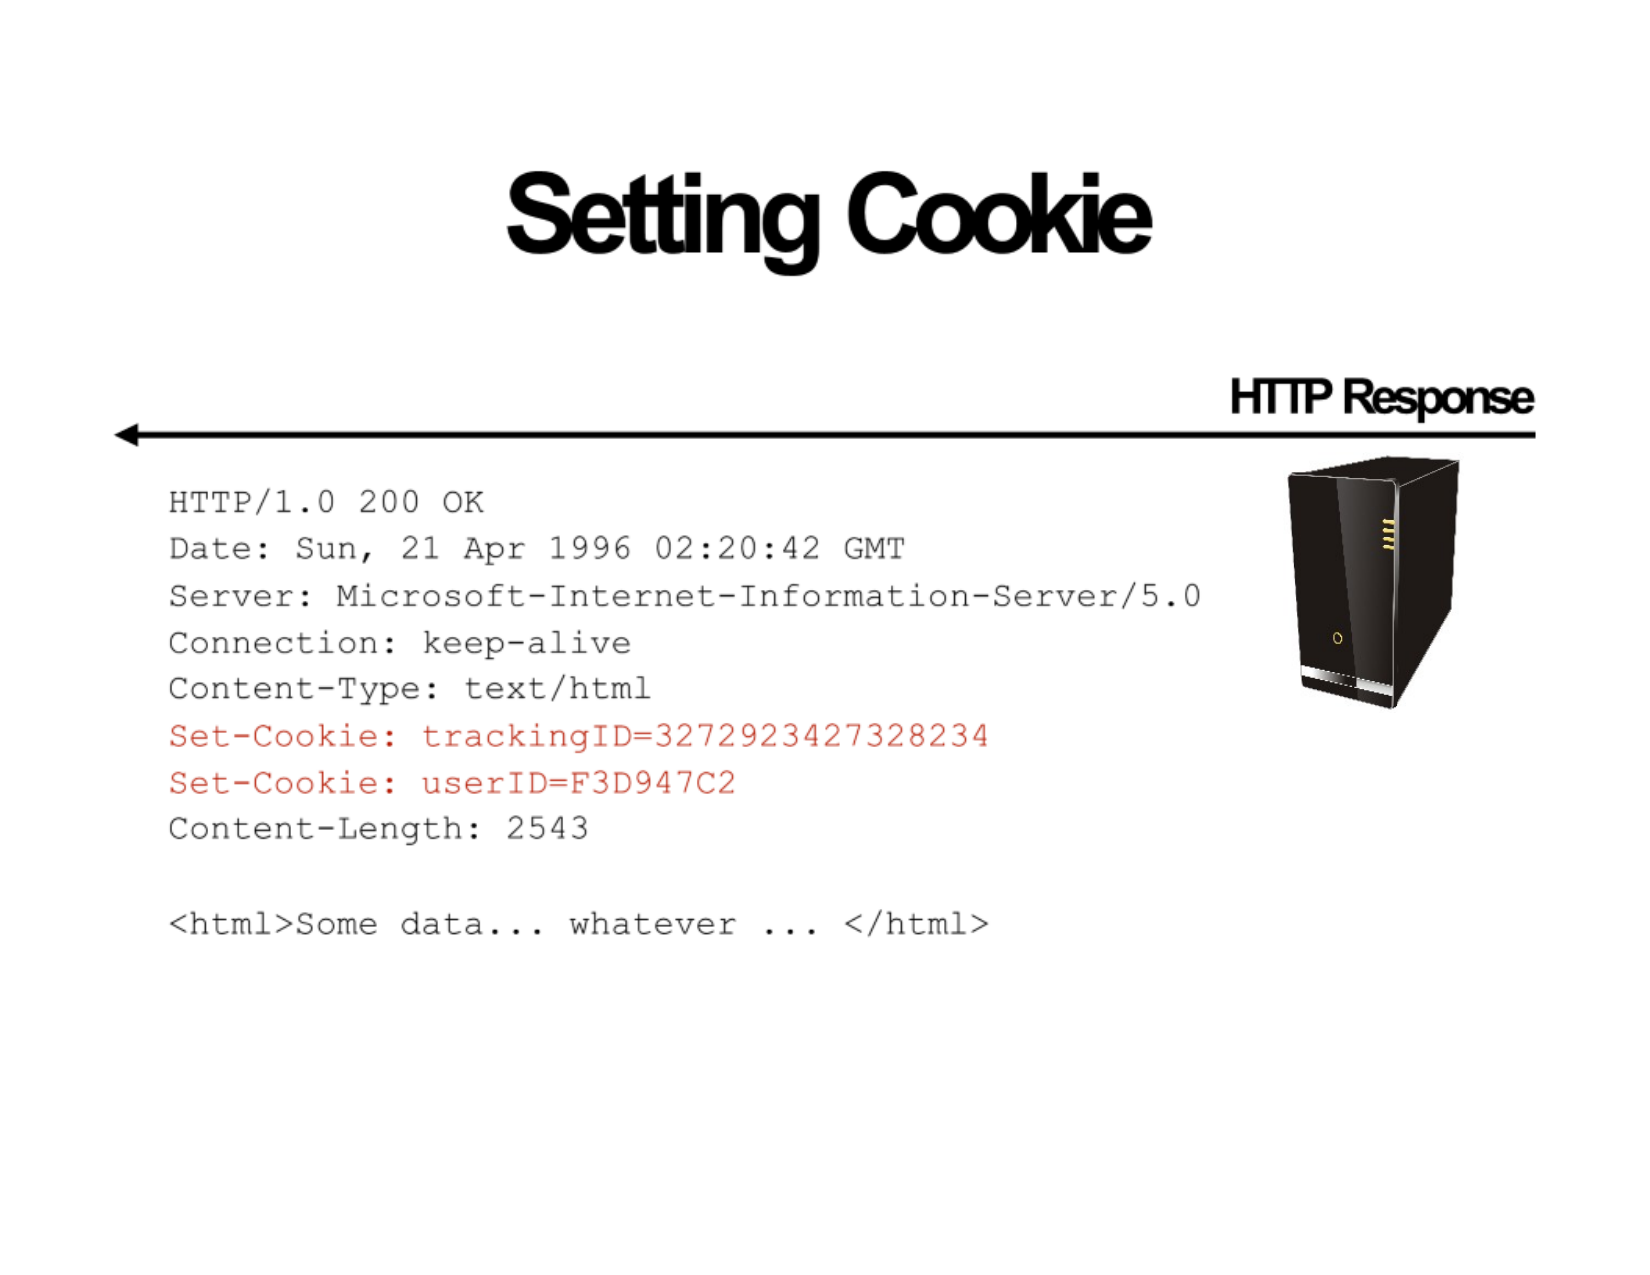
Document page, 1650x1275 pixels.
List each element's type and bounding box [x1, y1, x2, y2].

picture [0, 112, 1650, 1041]
